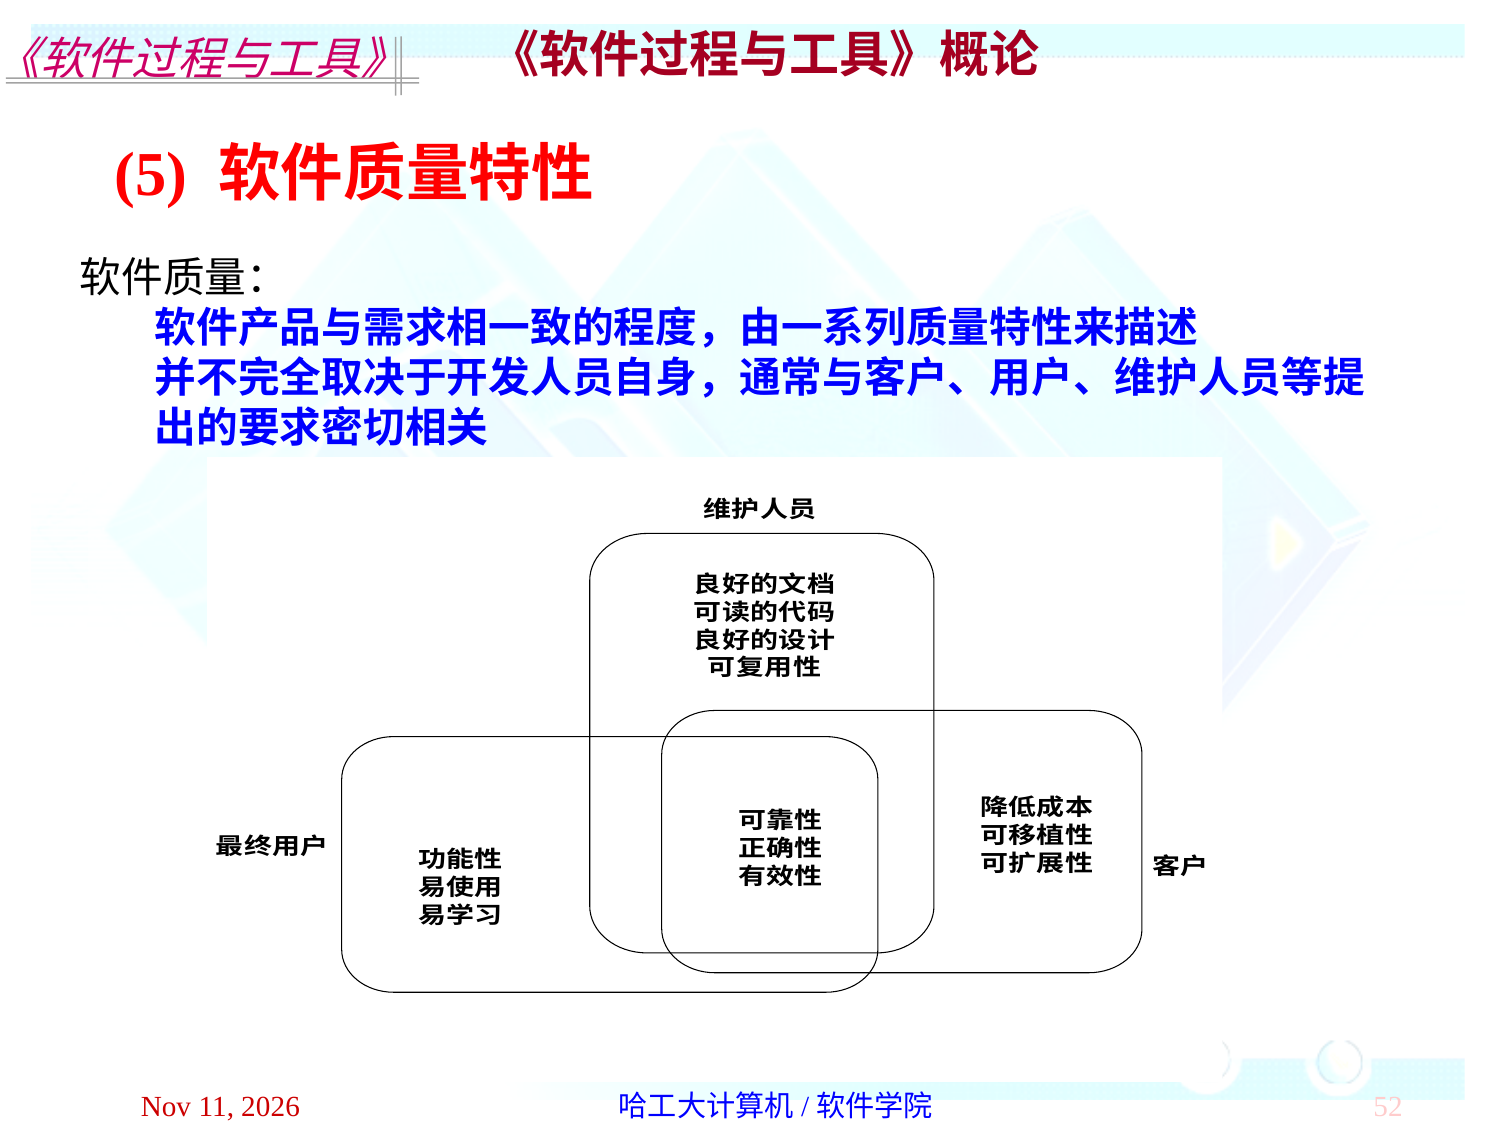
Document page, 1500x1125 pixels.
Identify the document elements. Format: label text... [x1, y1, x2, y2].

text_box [206, 457, 1223, 1082]
text_box 《软件过程与工具》概论 [389, 15, 1140, 90]
text_box (5) 软件质量特性 [100, 125, 1414, 232]
list 软件质量： 软件产品与需求相一致的程度，由一系列质量特性来描述 并不完全取决于开发人员自身，通常与客户、用户、维护人员等提出的要求密切相关 [64, 243, 1412, 1083]
